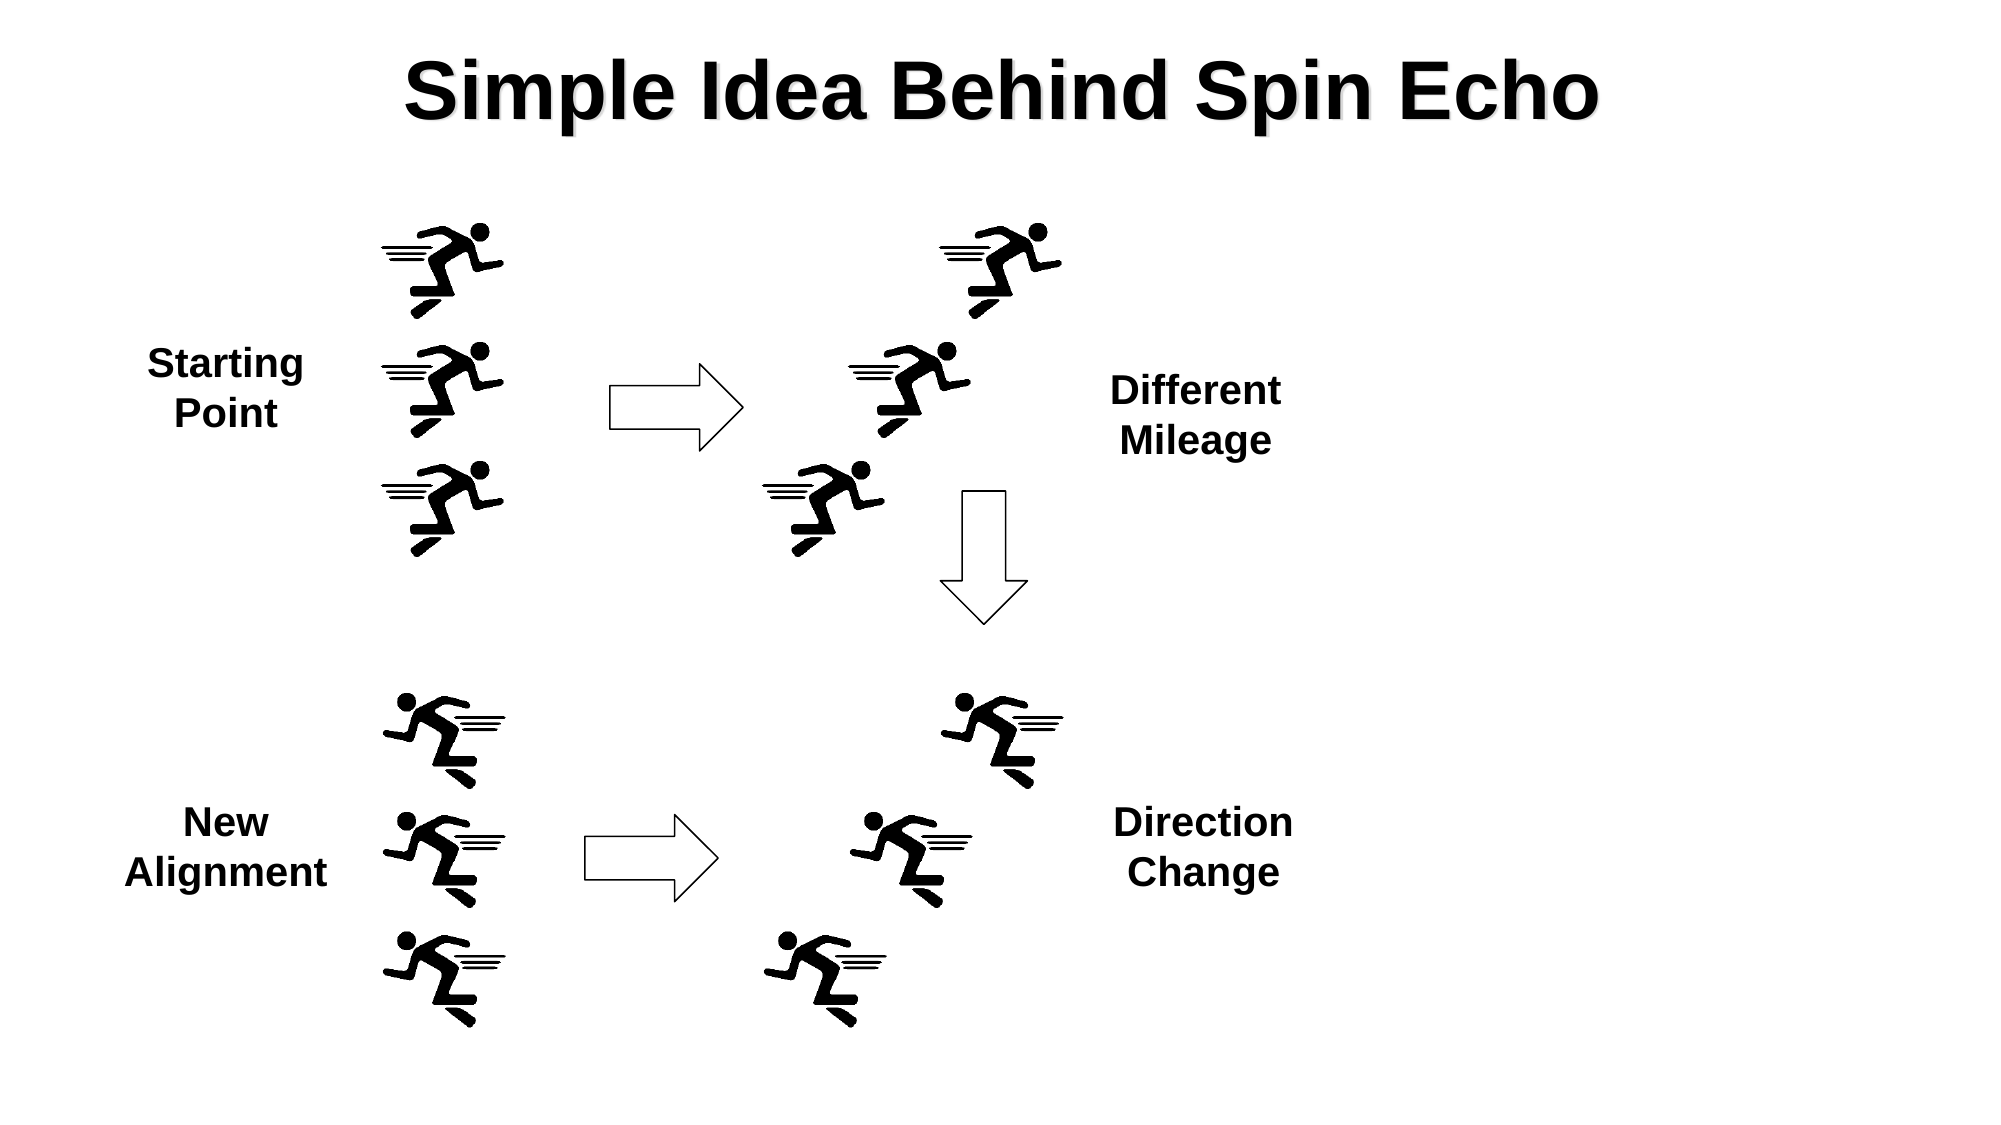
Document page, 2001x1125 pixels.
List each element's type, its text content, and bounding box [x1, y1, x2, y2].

picture [369, 197, 517, 584]
picture [750, 197, 1075, 584]
text_box [584, 814, 719, 902]
title Simple Idea Behind Spin Echo [277, 17, 1728, 156]
list Starting Point [125, 328, 327, 450]
text_box Different Mileage [1062, 355, 1330, 476]
text_box New Alignment [92, 786, 360, 908]
picture [750, 667, 1075, 1054]
text_box [940, 490, 1028, 625]
text_box [609, 363, 744, 451]
picture [369, 667, 517, 1054]
text_box Direction Change [1070, 786, 1338, 908]
